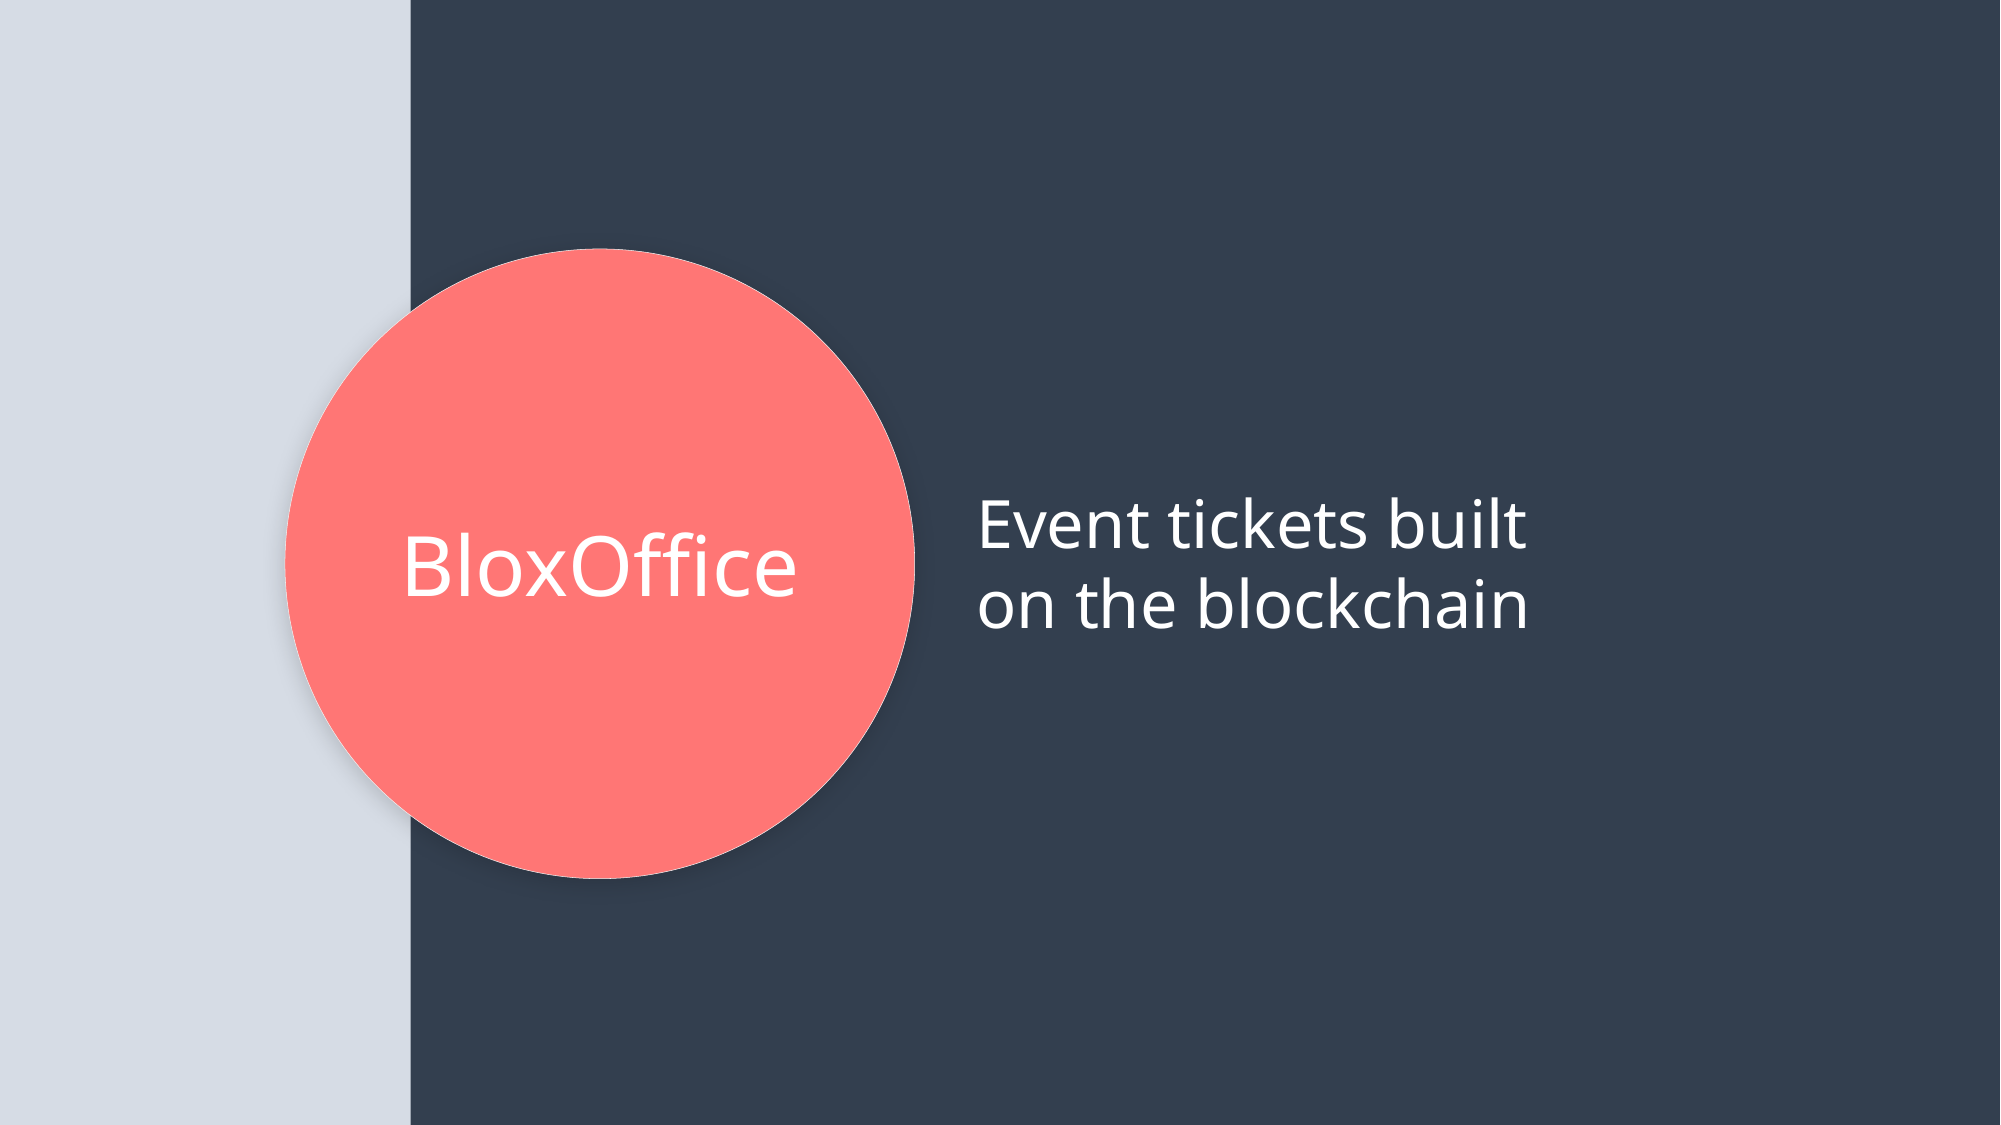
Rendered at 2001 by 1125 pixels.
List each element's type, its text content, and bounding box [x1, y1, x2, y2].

text_box [283, 247, 916, 880]
text_box BloxOffice [371, 505, 828, 621]
text_box Event tickets built on the blockchain [961, 474, 1611, 649]
text_box [0, 0, 412, 1125]
